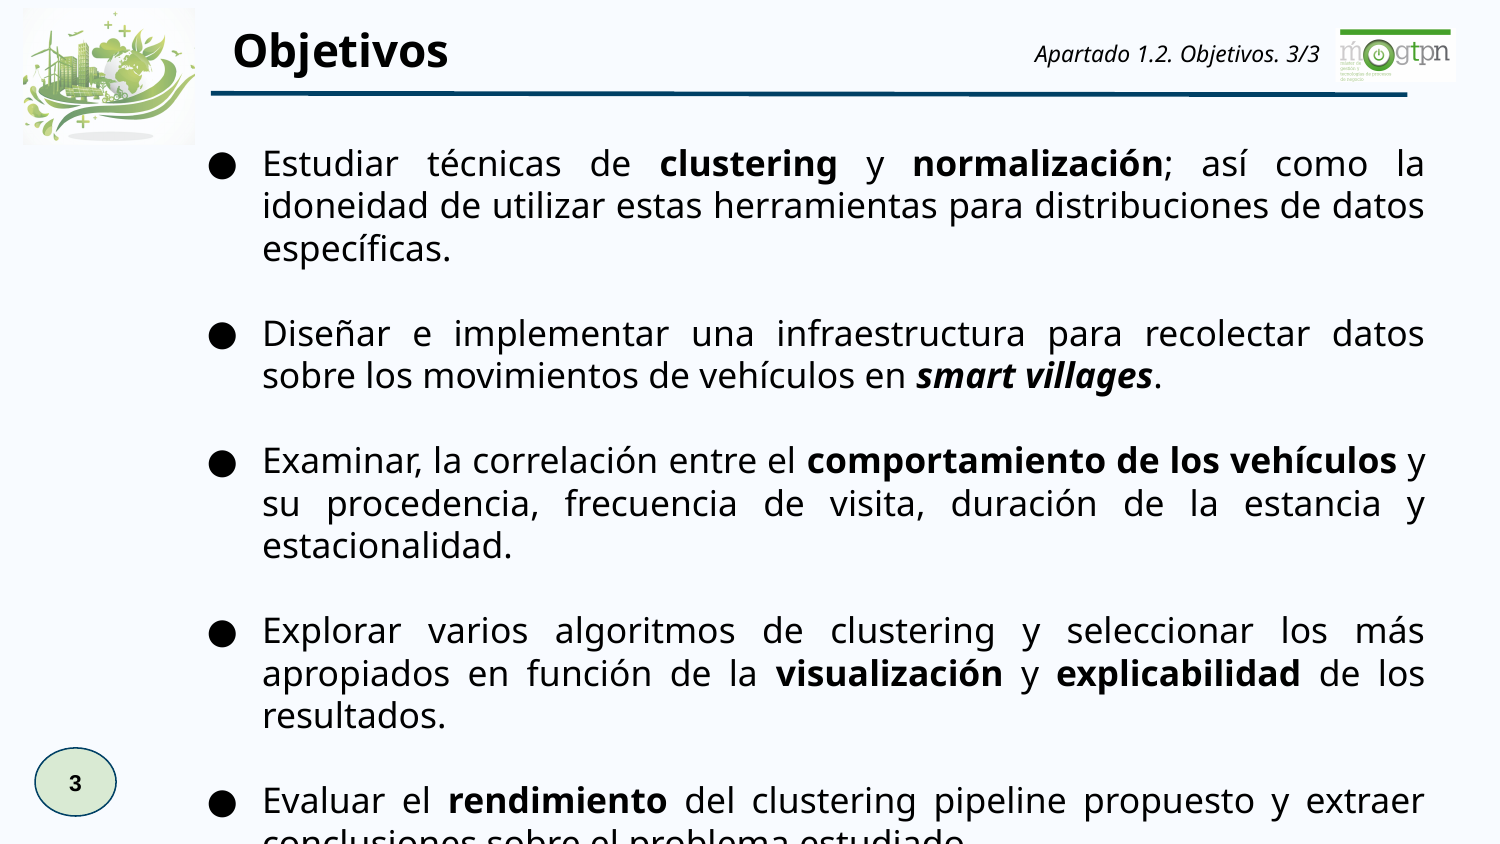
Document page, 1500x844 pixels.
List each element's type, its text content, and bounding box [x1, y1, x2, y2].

picture [23, 8, 195, 145]
text_box Apartado 1.2. Objetivos. 3/3 [828, 26, 1336, 82]
text_box 3 [35, 747, 117, 817]
text_box Estudiar técnicas de clustering y normalización; así como la idoneidad de utilizar estas herramientas para distribuciones de datos específicas. Diseñar e implementar una infraestructura para recolectar datos sobre los movimientos de vehículos en smart villages. Examinar, la correlación entre el comportamiento de los vehículos y su procedencia, frecuencia de visita, duración de la estancia y estacionalidad. Explorar varios algoritmos de clustering y seleccionar los más apropiados en función de la visualización y explicabilidad de los resultados. Evaluar el rendimiento del clustering pipeline propuesto y extraer conclusiones sobre el problema estudiado. [172, 125, 1441, 844]
picture [1335, 28, 1457, 82]
text_box Objetivos [217, 6, 1020, 91]
